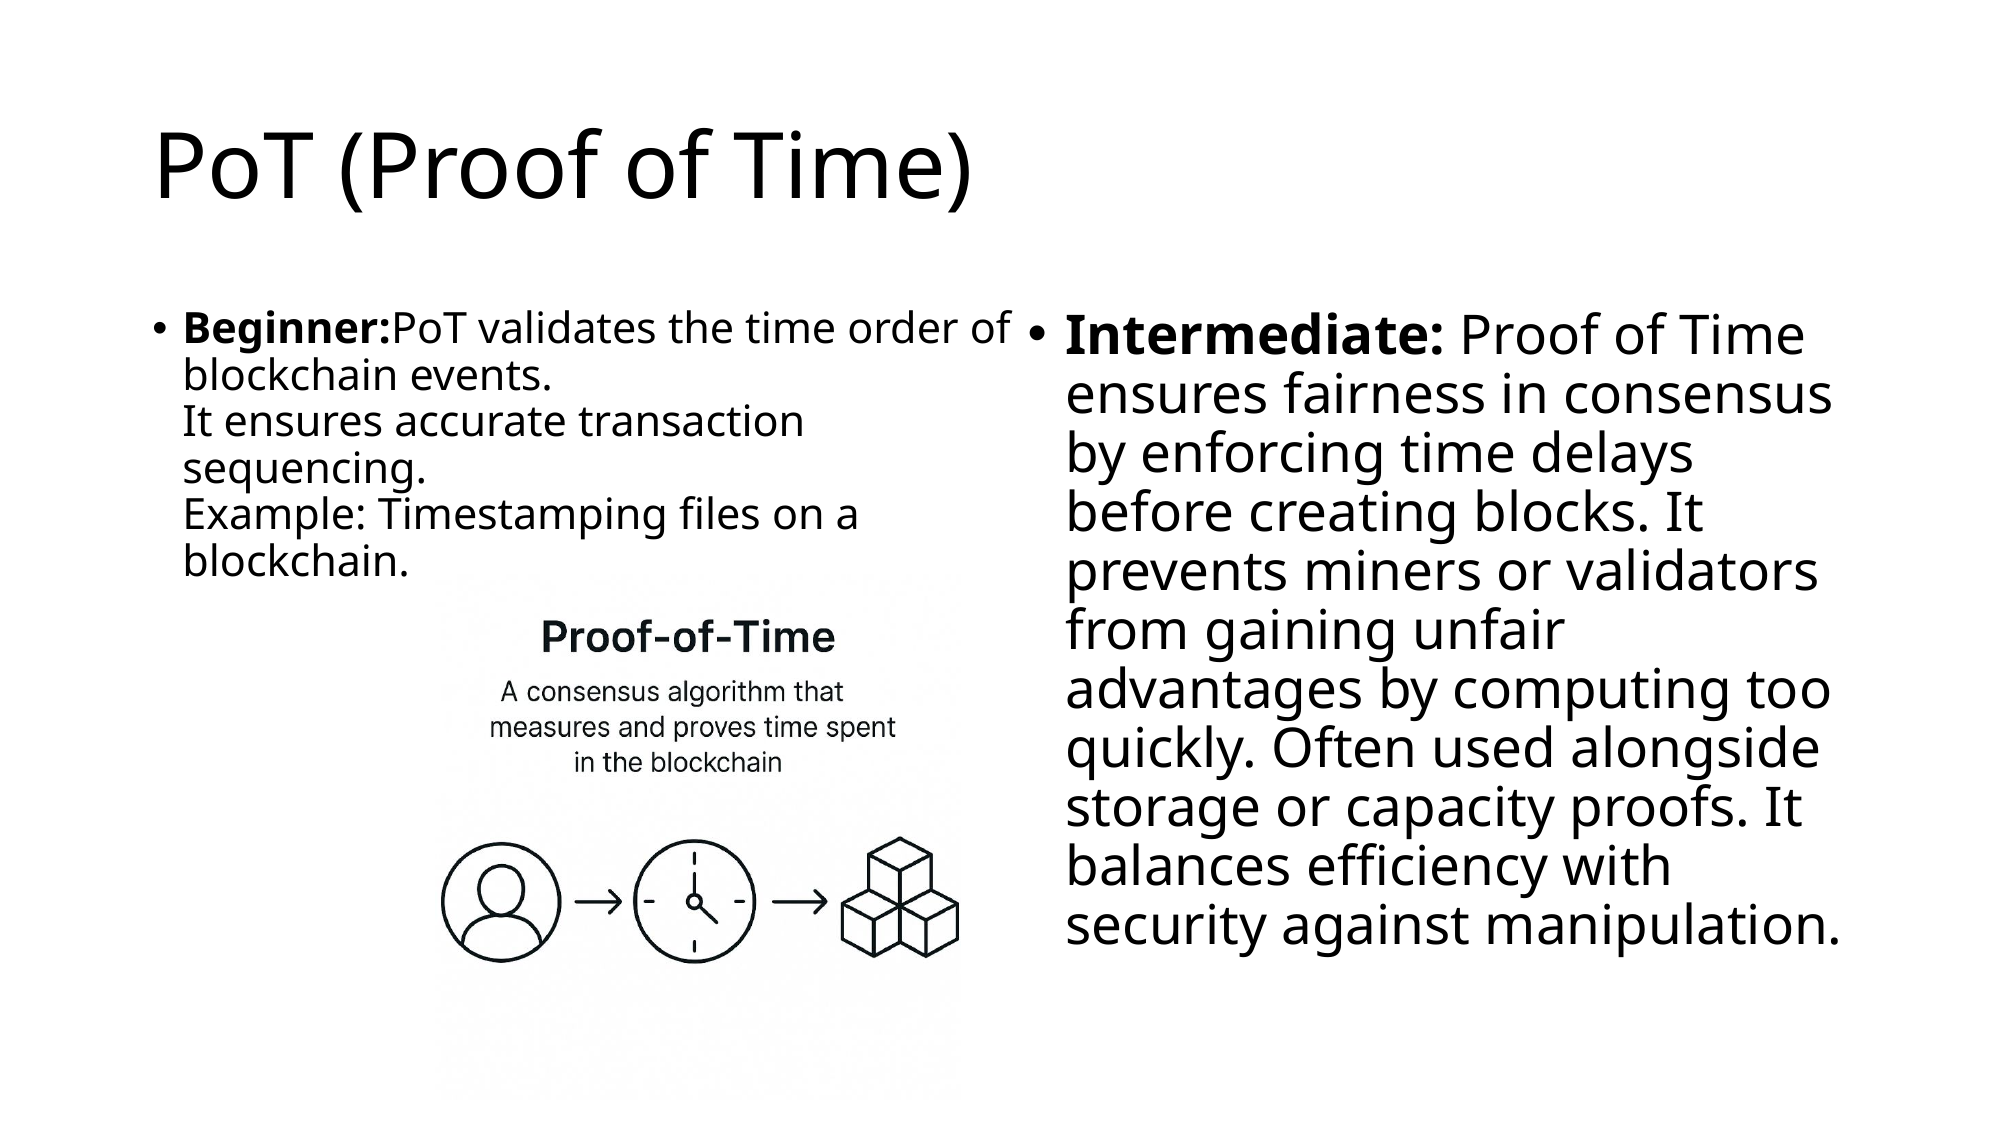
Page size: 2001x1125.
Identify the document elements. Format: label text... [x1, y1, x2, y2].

list Intermediate: Proof of Time ensures fairness in consensus by enforcing time delays before creating blocks. It prevents miners or validators from gaining unfair advantages by computing too quickly. Often used alongside storage or capacity proofs. It balances efficiency with security against manipulation. [1012, 299, 1863, 1014]
picture [434, 574, 961, 1101]
title PoT (Proof of Time) [137, 59, 1863, 278]
list Beginner:PoT validates the time order of blockchain events. It ensures accurate transaction sequencing. Example: Timestamping files on a blockchain. [137, 299, 1012, 597]
